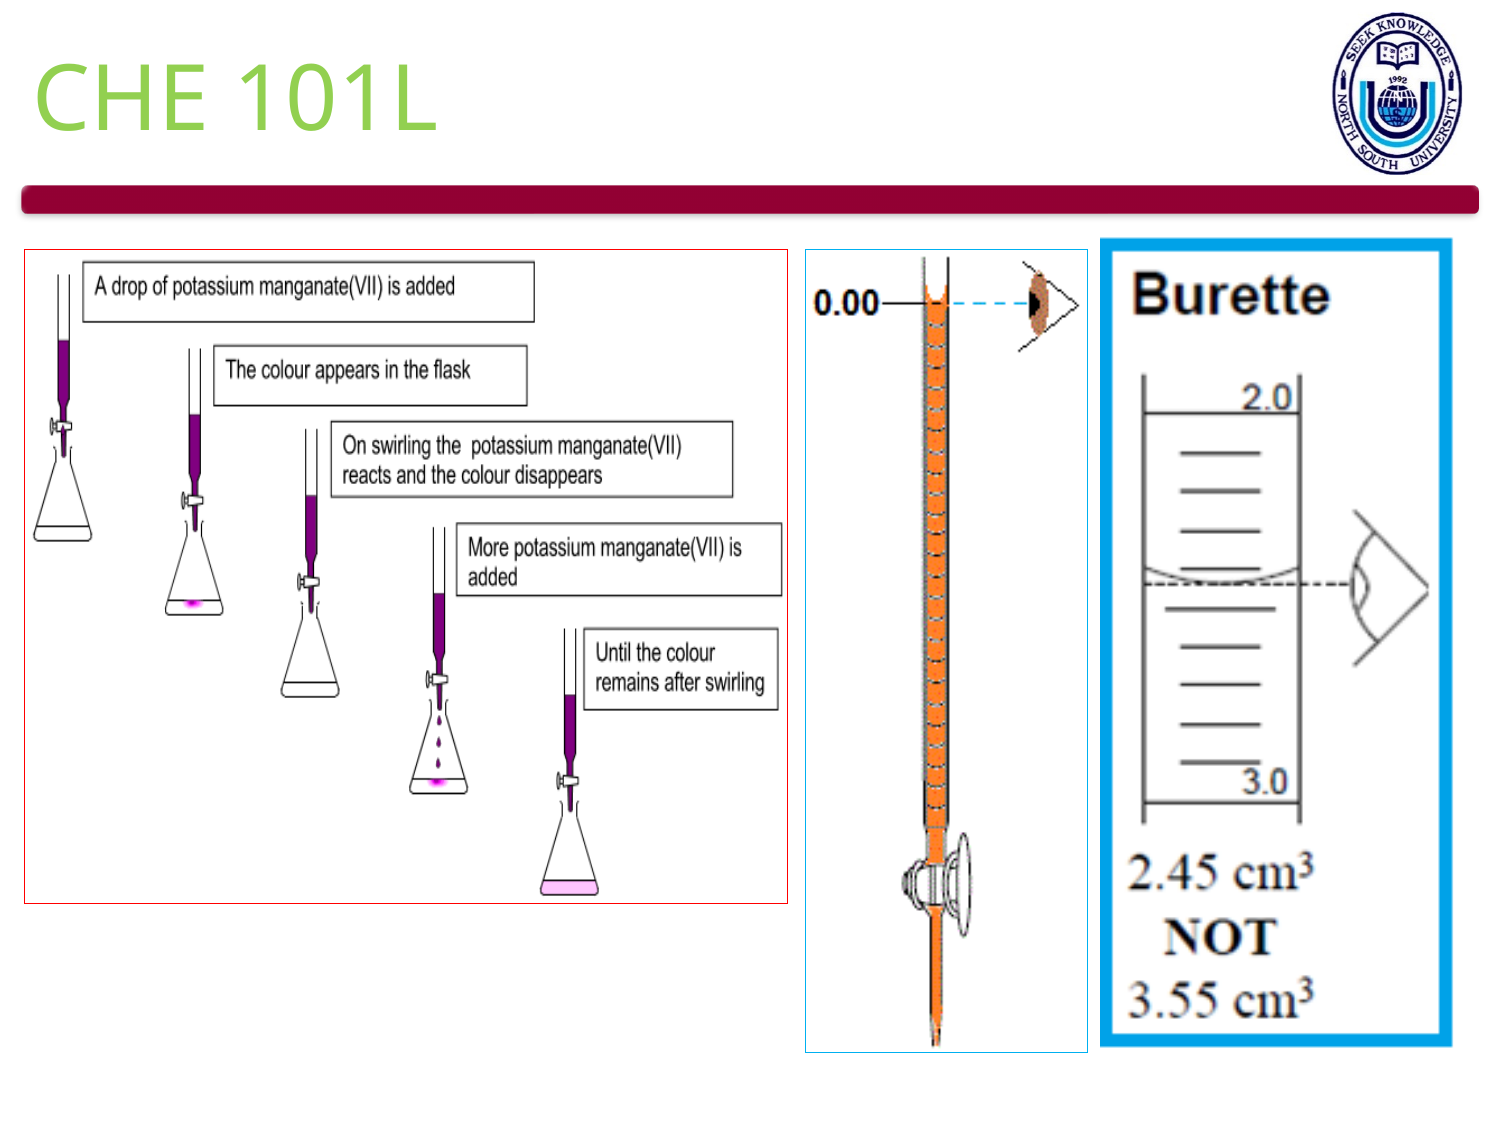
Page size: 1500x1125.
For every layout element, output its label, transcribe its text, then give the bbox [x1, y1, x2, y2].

text_box CHE 101L [17, 0, 463, 188]
picture [1112, 251, 1439, 1034]
picture [807, 251, 1086, 1051]
picture [24, 249, 788, 905]
picture [1099, 231, 1461, 1053]
picture [1331, 12, 1463, 176]
